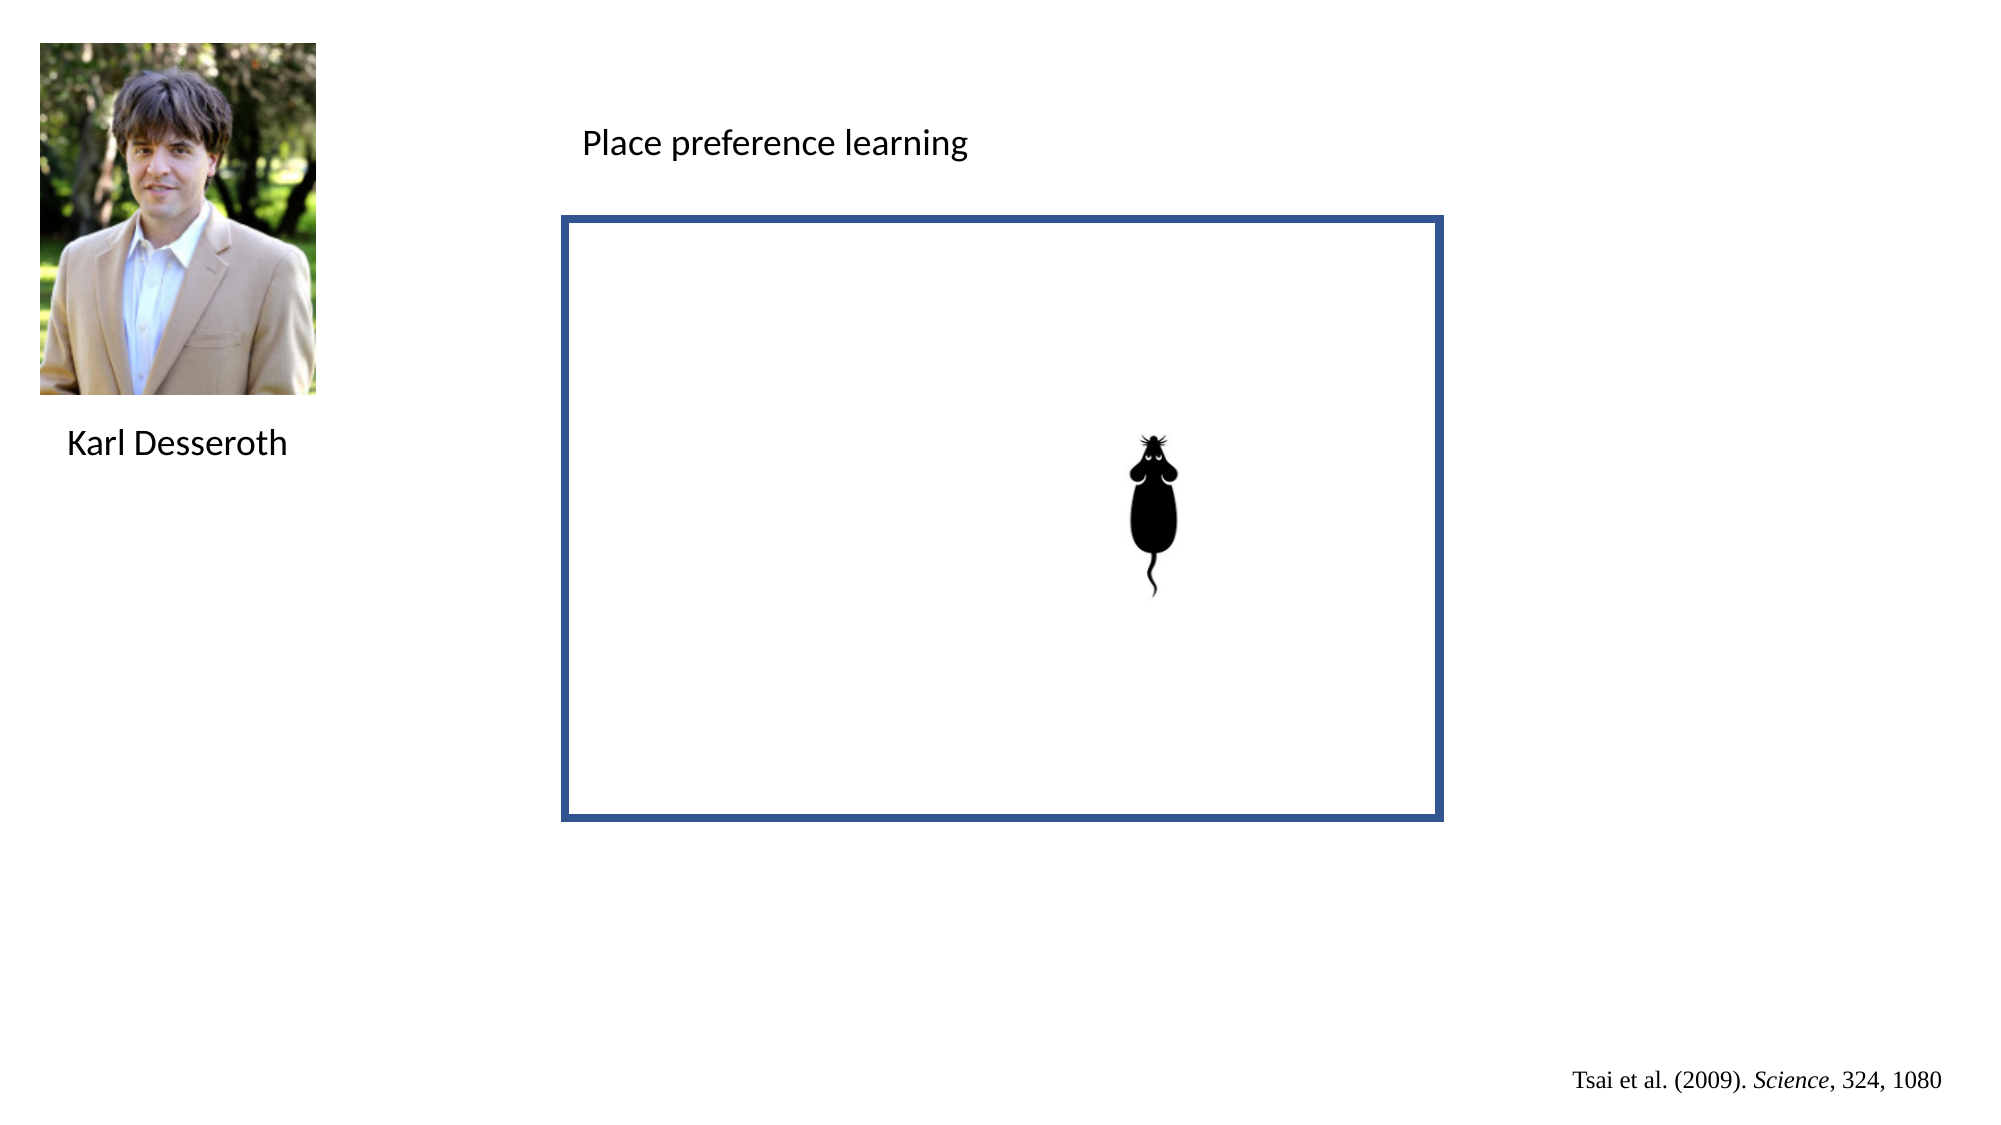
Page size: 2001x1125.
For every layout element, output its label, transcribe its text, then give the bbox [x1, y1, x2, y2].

text_box [564, 218, 1441, 819]
picture [40, 43, 316, 395]
text_box Tsai et al. (2009). Science, 324, 1080 [1557, 1056, 1958, 1101]
text_box Karl Desseroth [52, 410, 304, 471]
picture [1040, 394, 1268, 635]
text_box Place preference learning [567, 110, 984, 171]
